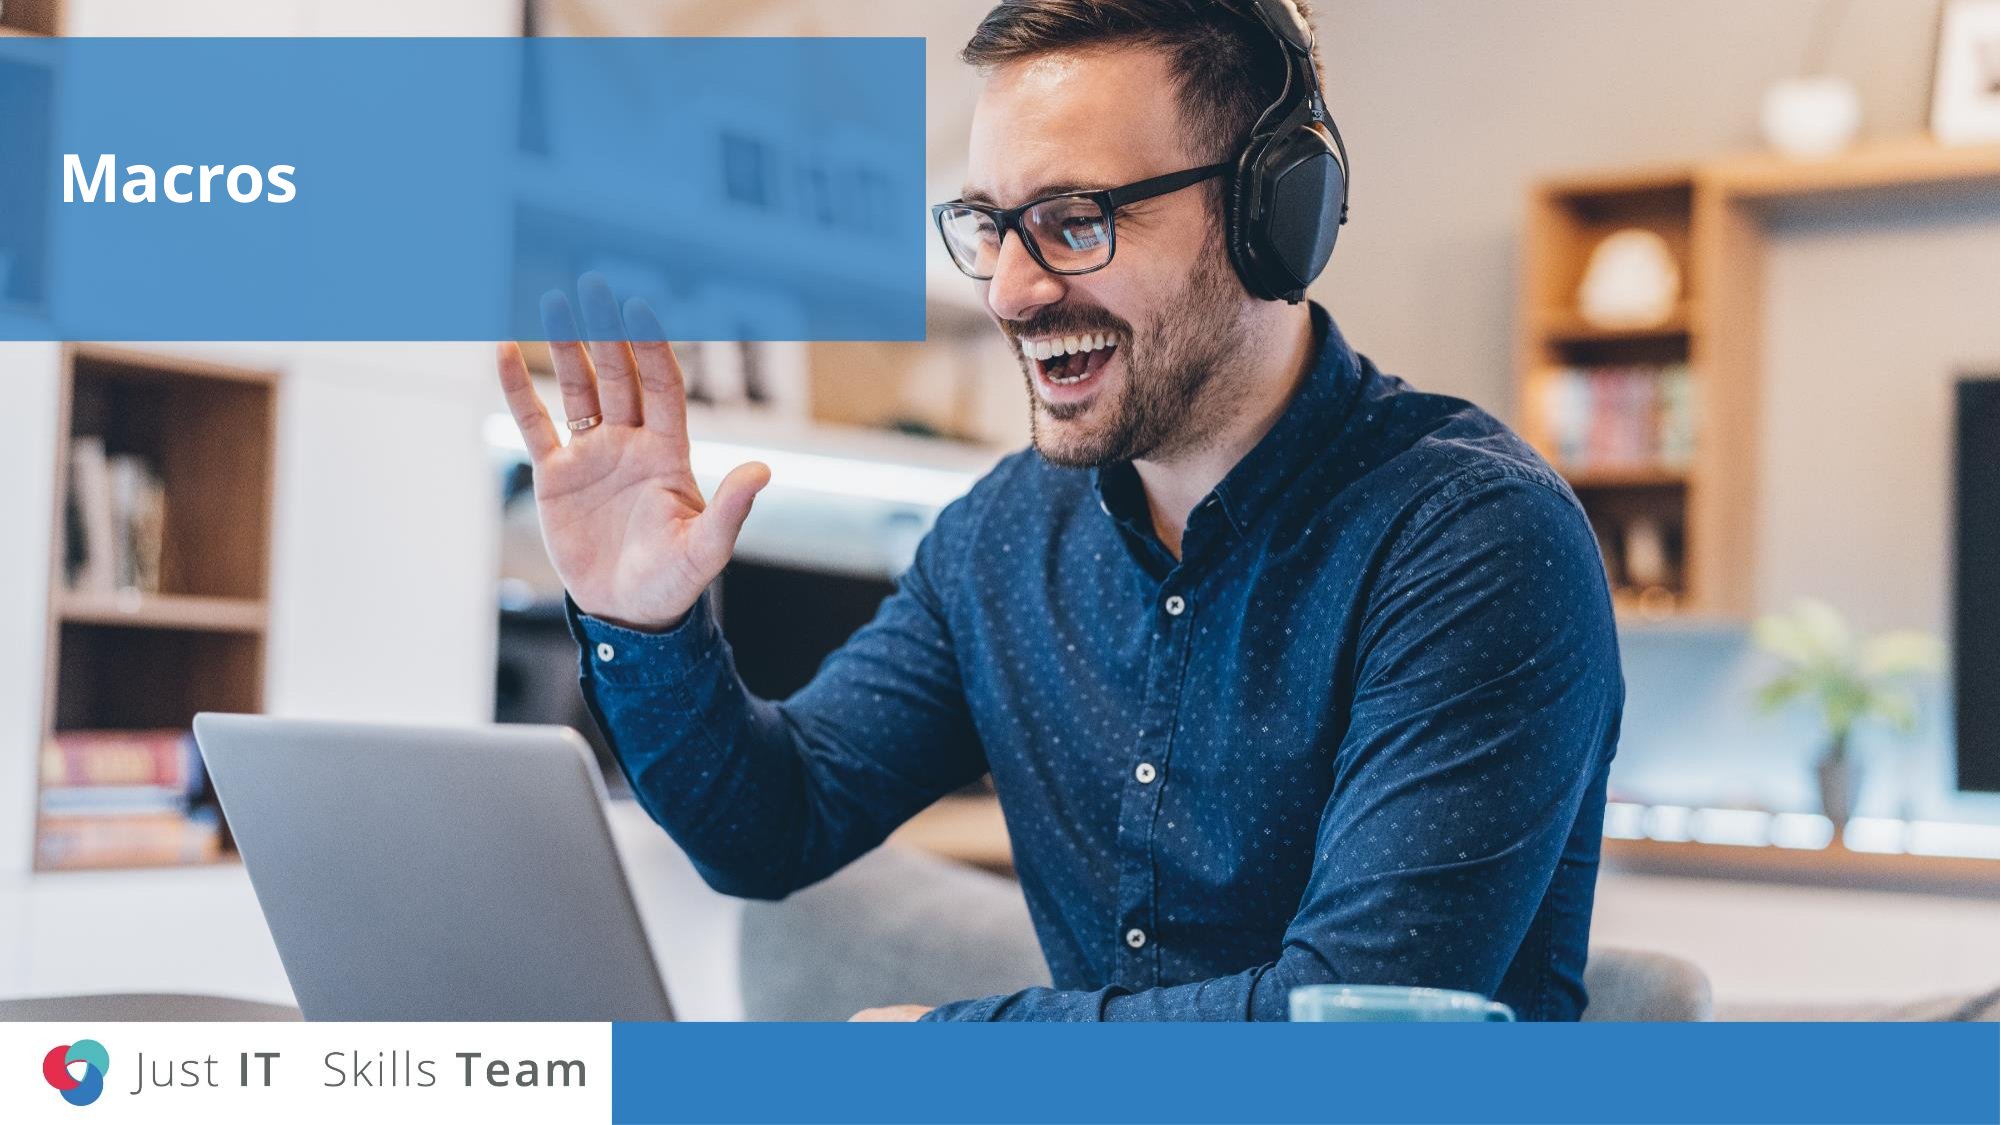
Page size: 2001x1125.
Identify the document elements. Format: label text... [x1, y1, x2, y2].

title Macros [43, 74, 880, 288]
picture [0, 0, 2000, 1125]
